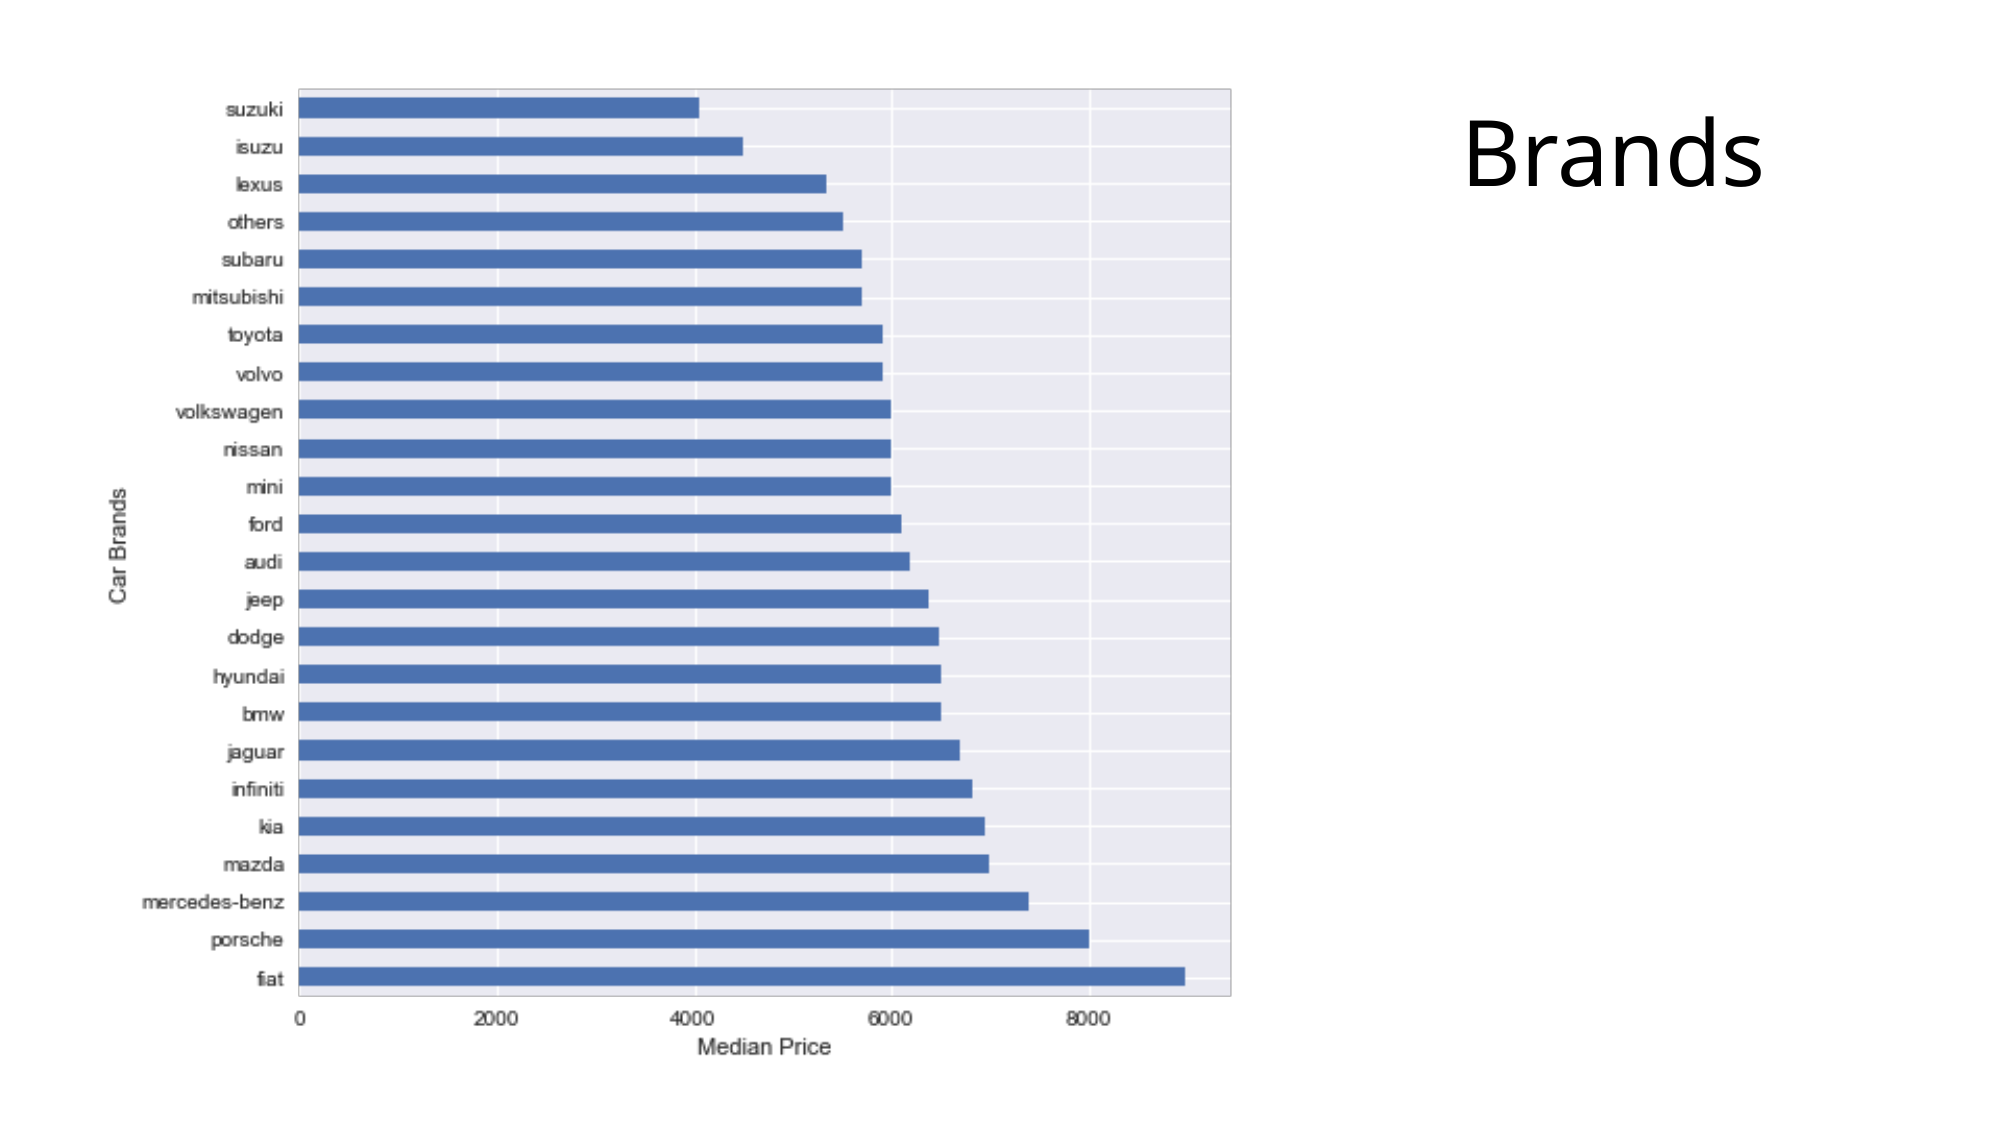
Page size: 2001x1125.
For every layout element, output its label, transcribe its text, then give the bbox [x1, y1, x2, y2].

title Brands [1357, 47, 1872, 265]
picture [97, 75, 1244, 1074]
